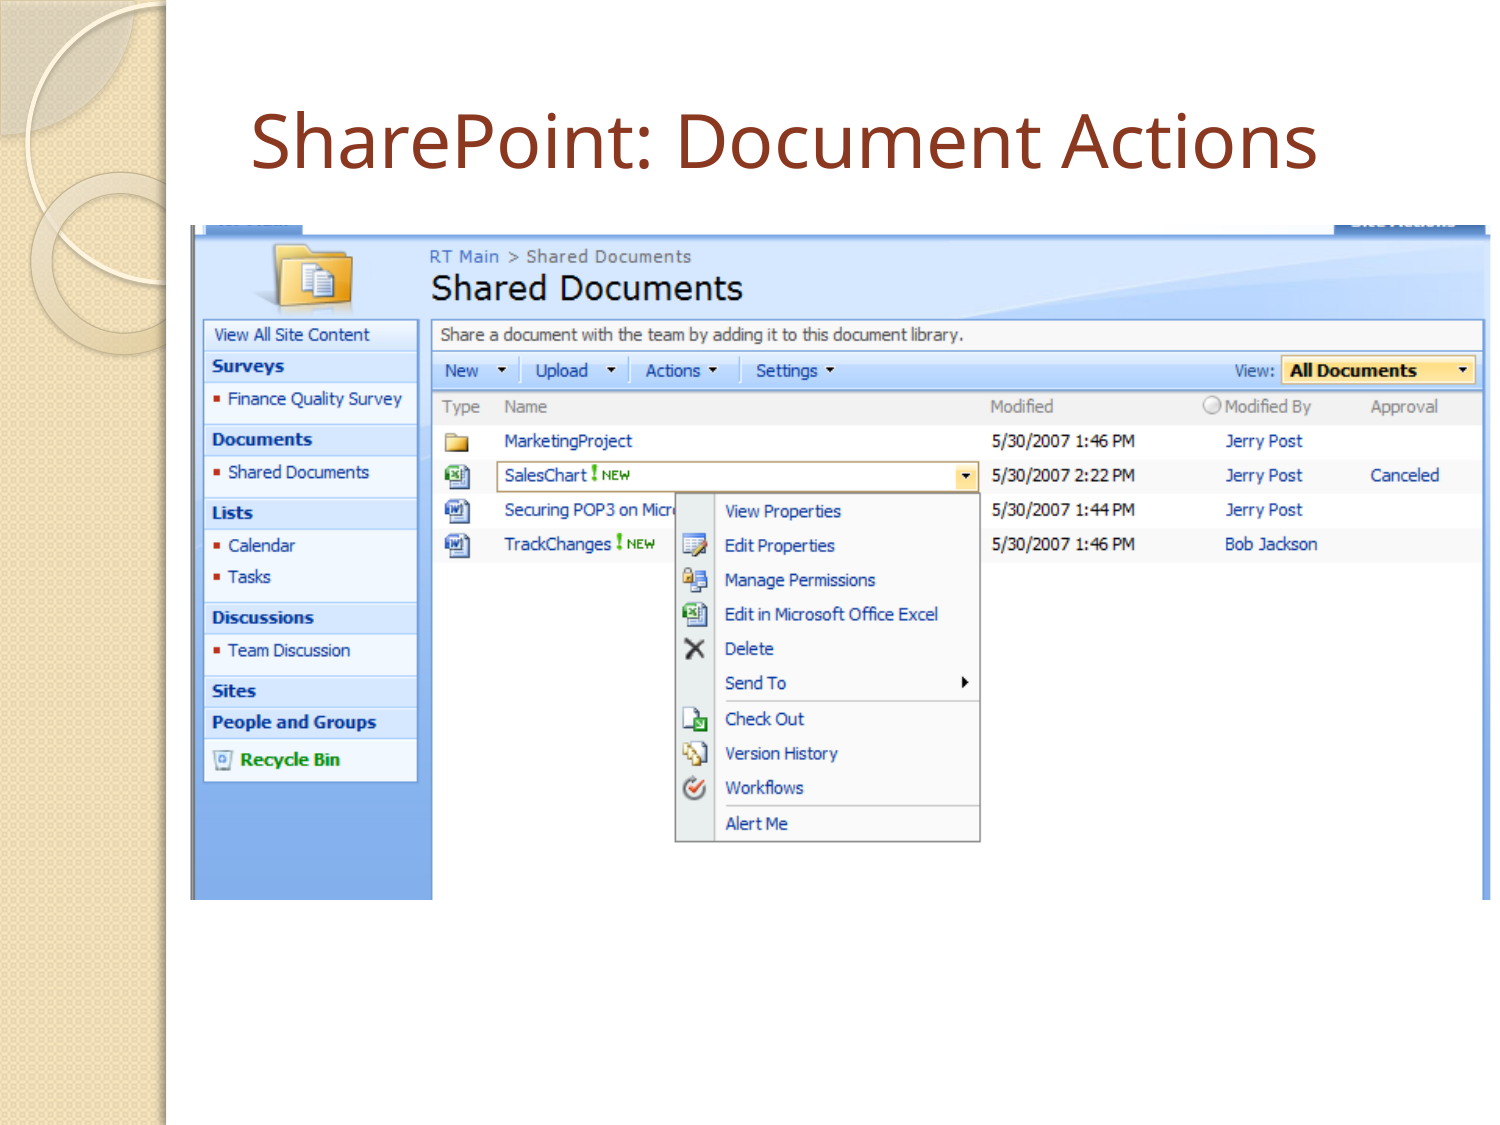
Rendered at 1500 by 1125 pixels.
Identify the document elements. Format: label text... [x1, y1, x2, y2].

picture [190, 224, 1491, 901]
title SharePoint: Document Actions [235, 45, 1466, 221]
